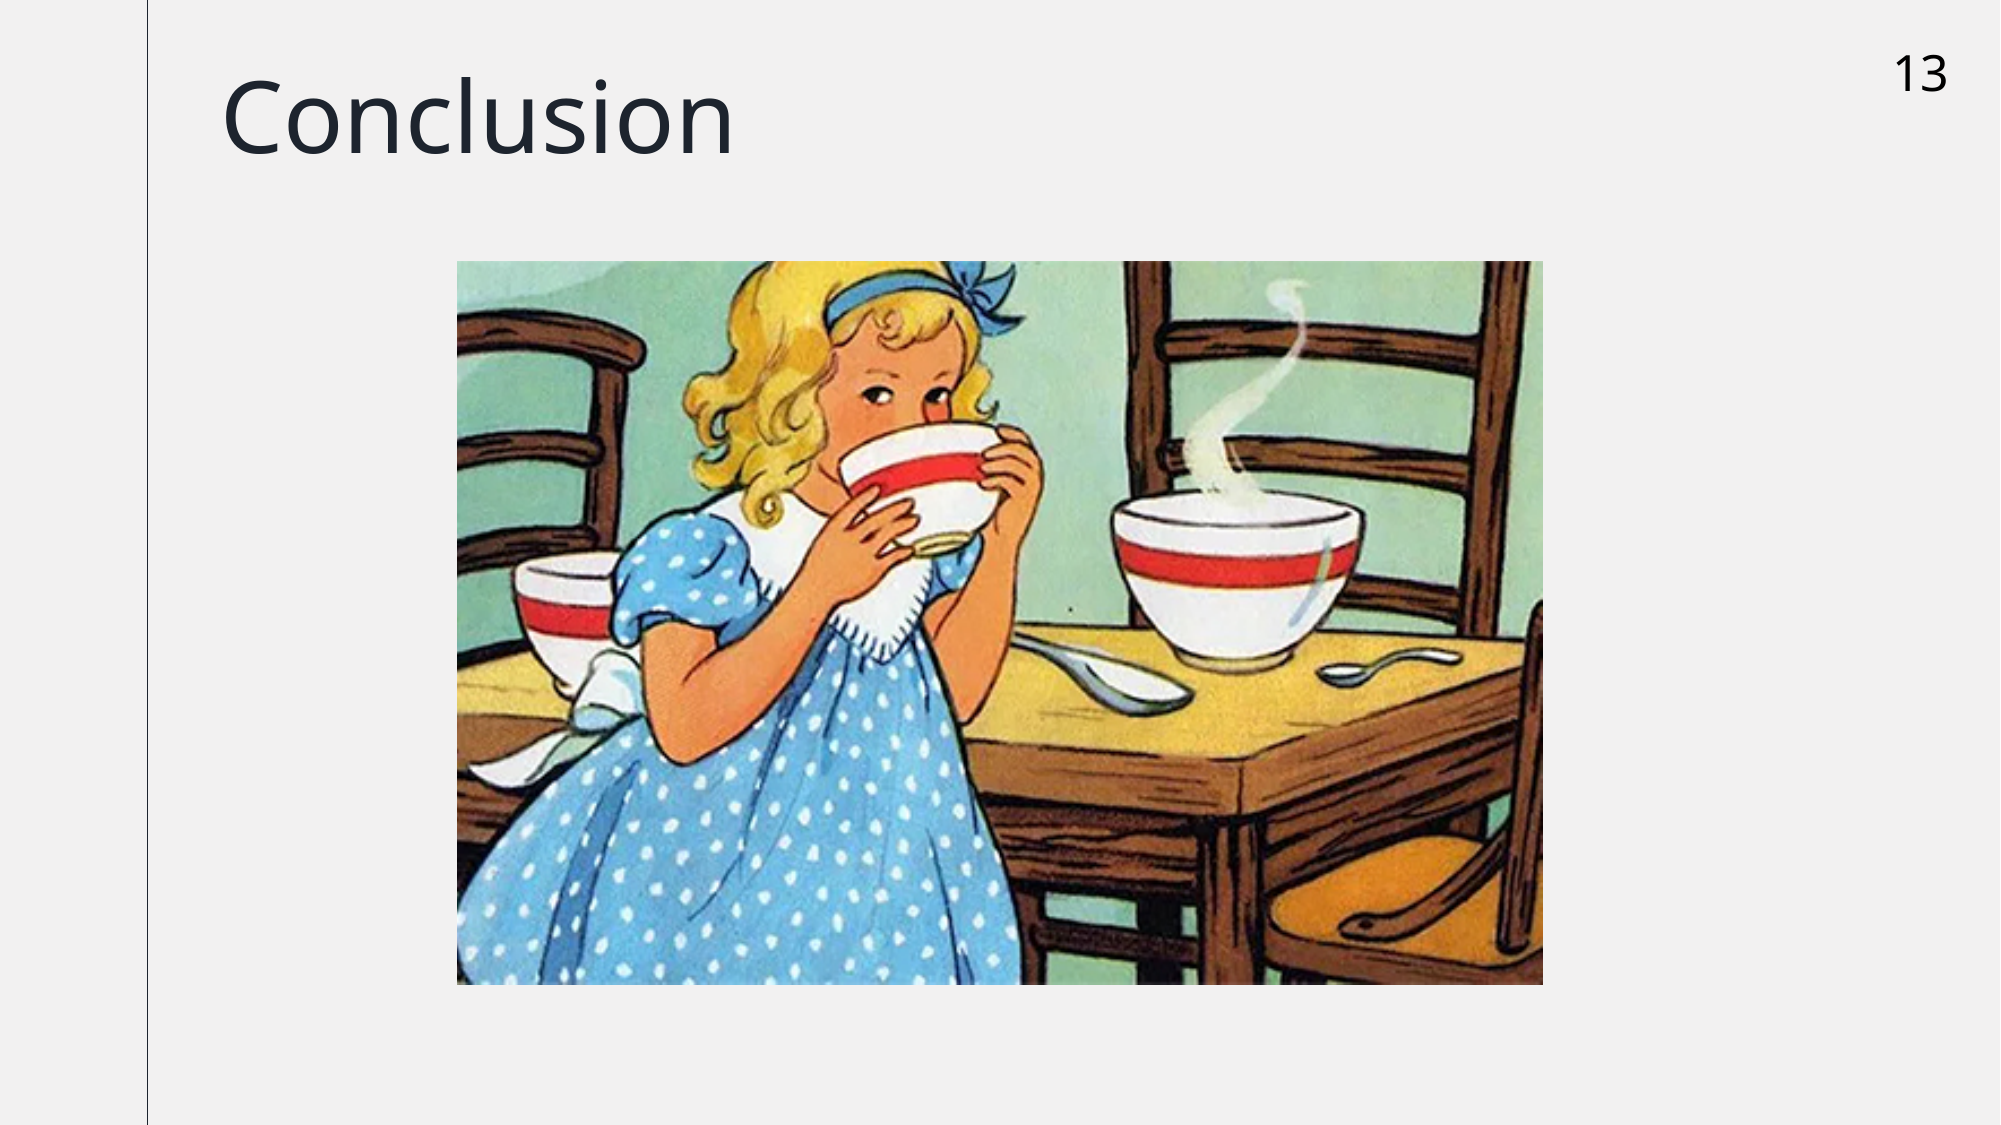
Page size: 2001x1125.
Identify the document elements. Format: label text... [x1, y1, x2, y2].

title Conclusion [220, 53, 1928, 262]
text_box 13 [1877, 34, 2000, 109]
picture [457, 261, 1543, 985]
